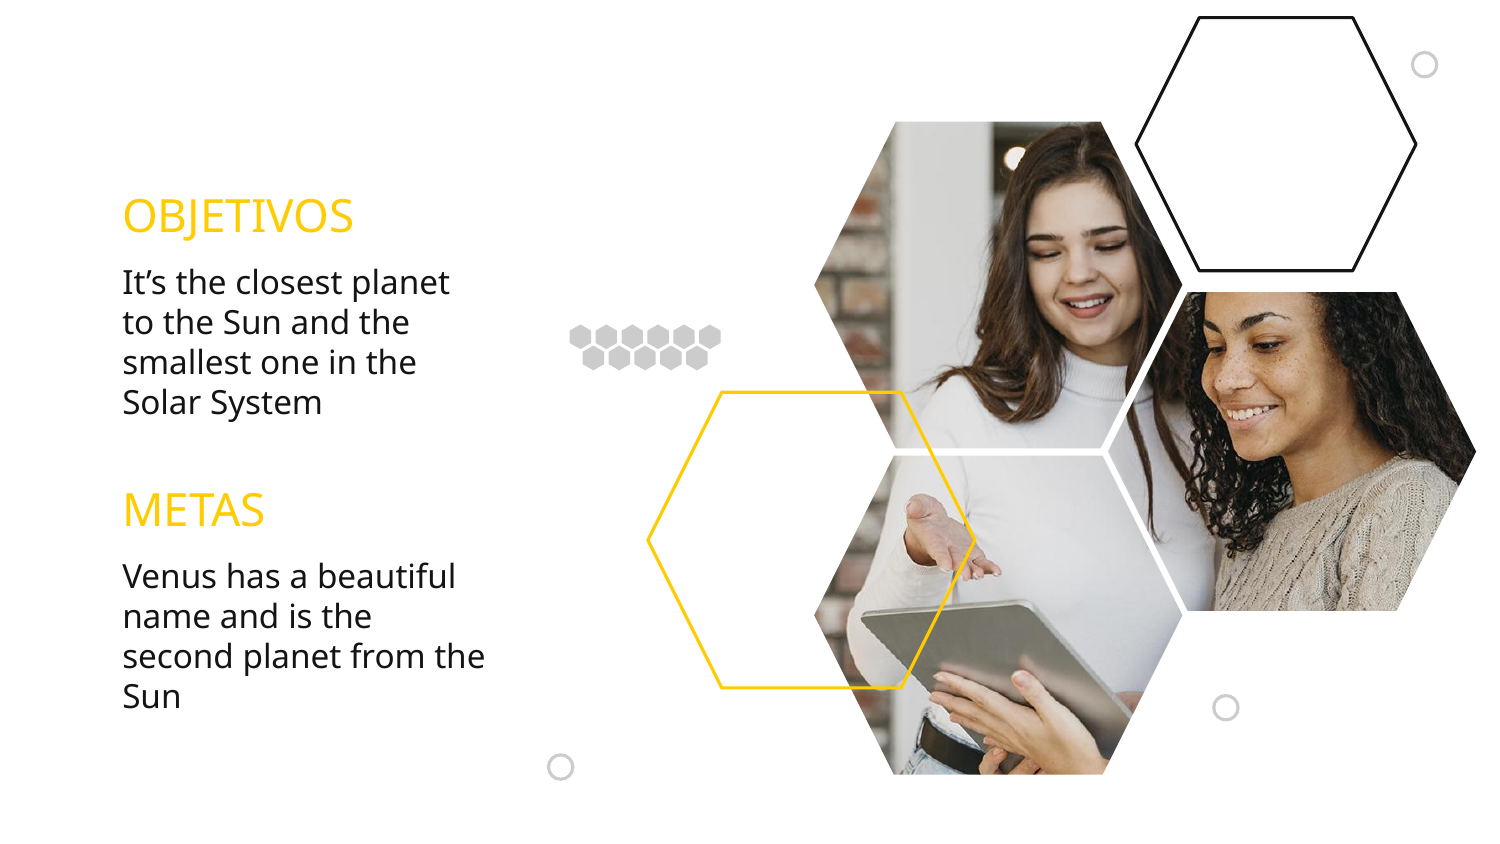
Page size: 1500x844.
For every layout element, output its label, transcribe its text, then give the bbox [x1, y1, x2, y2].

subtitle Venus has a beautiful name and is the second planet from the Sun [107, 540, 504, 688]
subtitle OBJETIVOS [107, 171, 504, 246]
picture [813, 121, 1477, 776]
text_box [647, 392, 810, 688]
text_box [1148, 17, 1417, 271]
subtitle It’s the closest planet to the Sun and the smallest one in the Solar System [107, 246, 504, 394]
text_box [569, 324, 721, 371]
subtitle METAS [107, 466, 504, 540]
